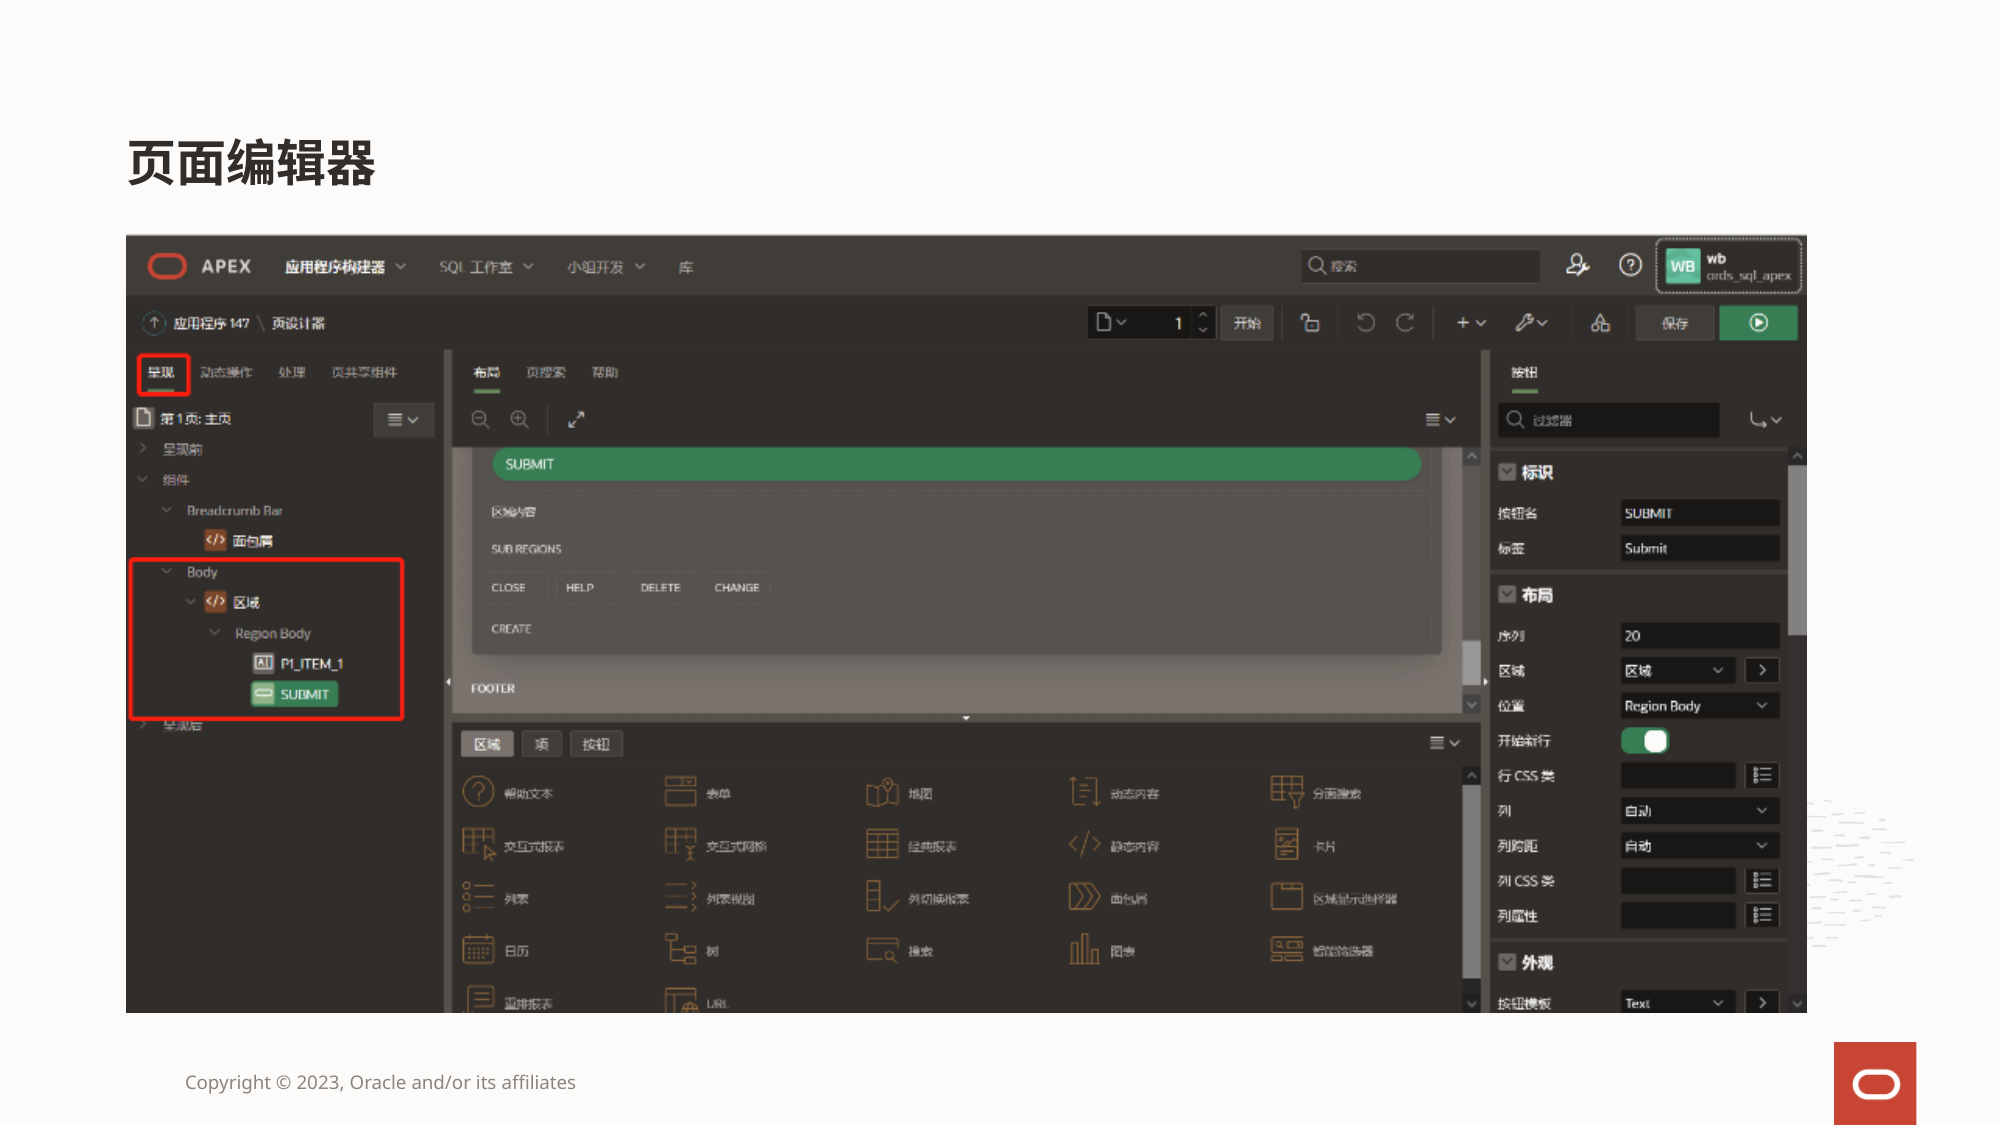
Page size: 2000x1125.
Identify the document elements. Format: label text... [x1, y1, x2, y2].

picture [126, 233, 1917, 1014]
footer Copyright © 2023, Oracle and/or its affiliates [184, 1053, 1128, 1114]
title 页面编辑器 [126, 57, 1877, 193]
